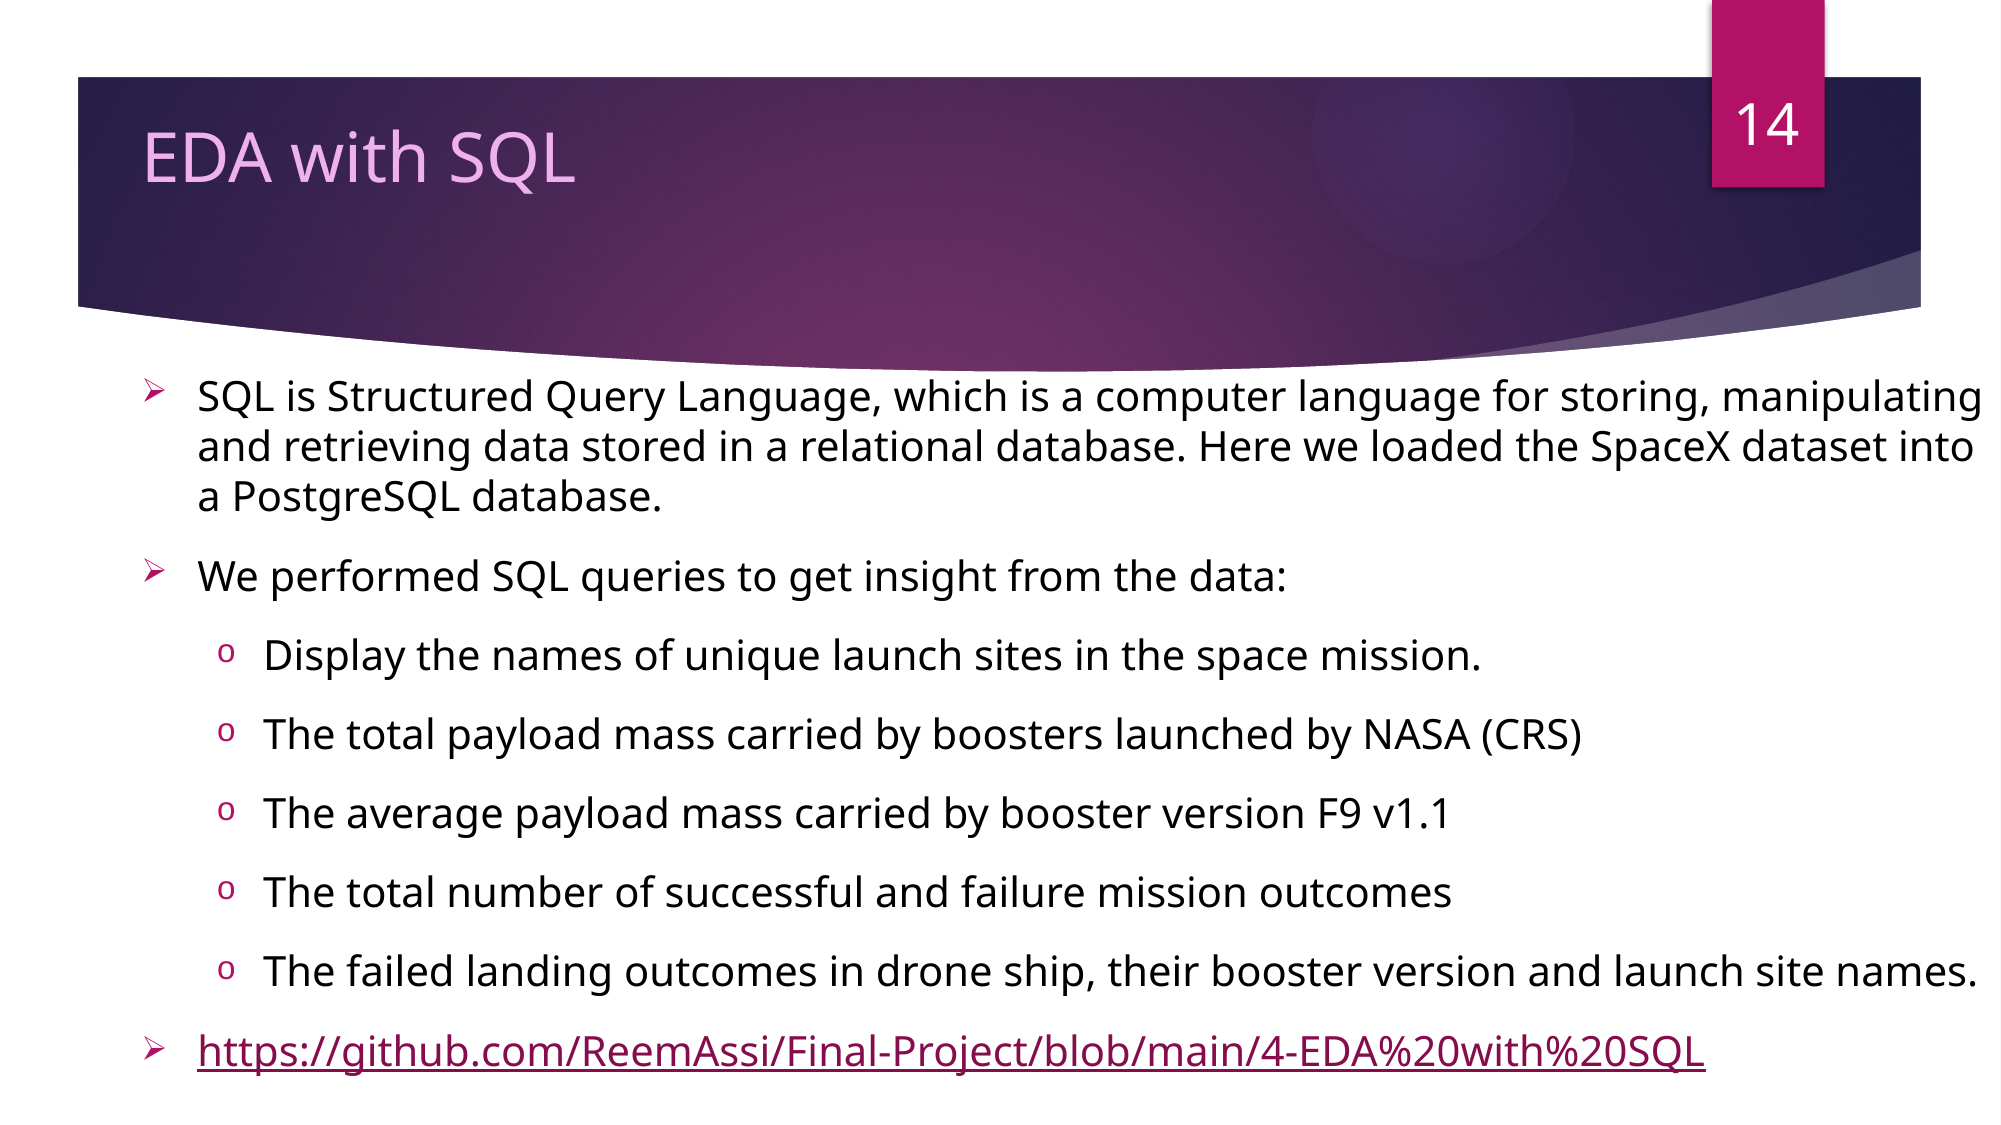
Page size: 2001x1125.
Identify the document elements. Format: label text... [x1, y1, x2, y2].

list SQL is Structured Query Language, which is a computer language for storing, manipulating and retrieving data stored in a relational database. Here we loaded the SpaceX dataset into a PostgreSQL database. We performed SQL queries to get insight from the data: Display the names of unique launch sites in the space mission. The total payload mass carried by boosters launched by NASA (CRS) The average payload mass carried by booster version F9 v1.1 The total number of successful and failure mission outcomes The failed landing outcomes in drone ship, their booster version and launch site names. https://github.com/ReemAssi/Final-Project/blob/main/4-EDA%20with%20SQL [126, 362, 2000, 1030]
slide_number 14 [1698, 48, 1836, 114]
text_box EDA with SQL [126, 114, 1852, 205]
